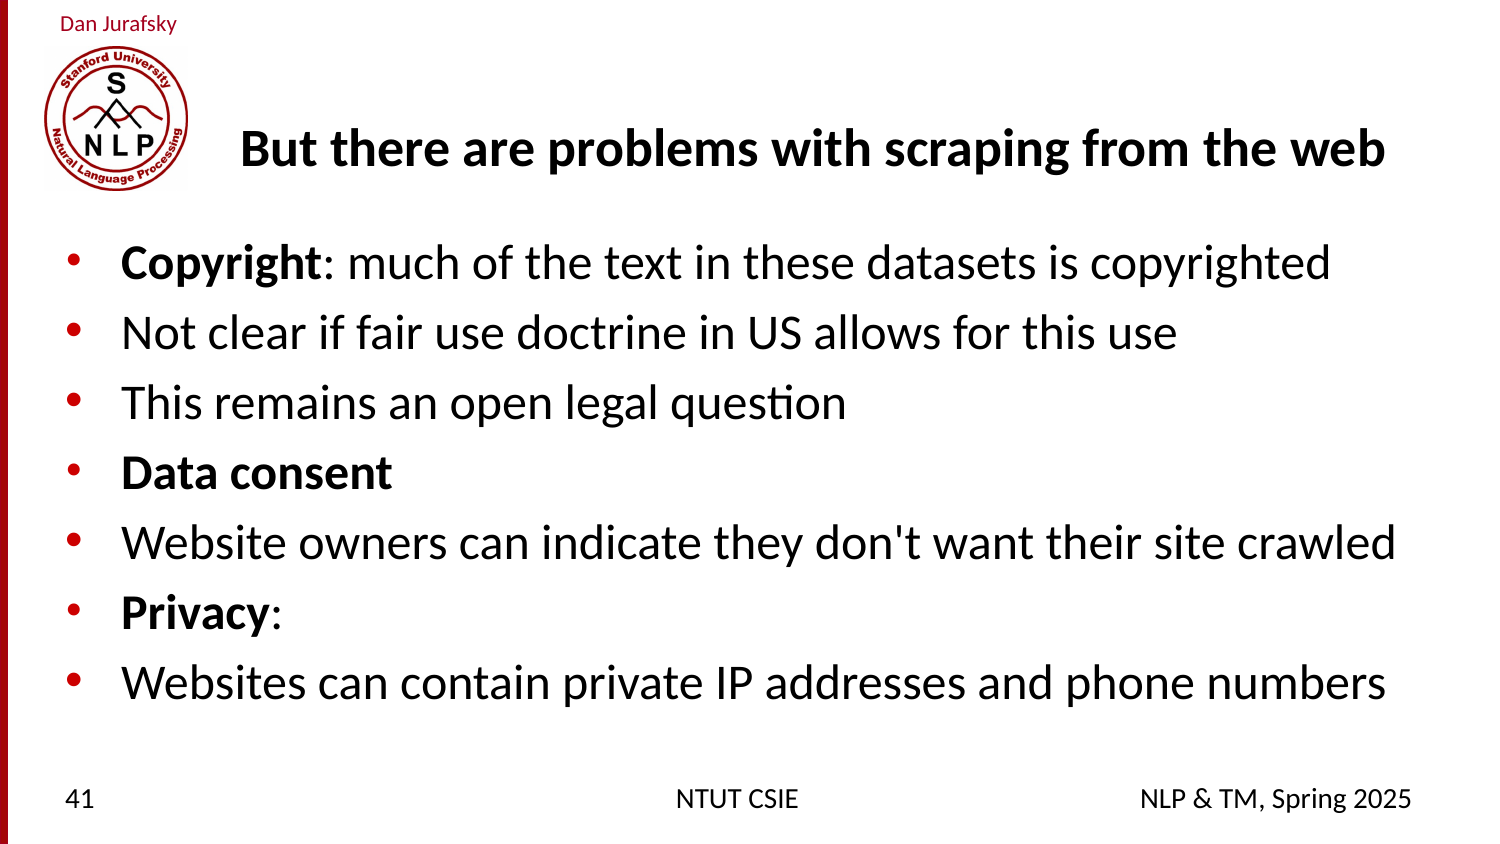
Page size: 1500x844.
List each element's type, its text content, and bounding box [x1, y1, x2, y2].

footer NTUT CSIE [499, 771, 976, 829]
slide_number 41 [49, 771, 376, 829]
picture [44, 46, 188, 191]
title But there are problems with scraping from the web [225, 62, 1450, 185]
slide_number NLP & TM, Spring 2025 [1124, 771, 1451, 829]
list Copyright: much of the text in these datasets is copyrighted Not clear if fair use doctrine in US allows for this use This remains an open legal question Data consent Website owners can indicate they don't want their site crawled Privacy: Websites can contain private IP addresses and phone numbers [50, 221, 1450, 769]
